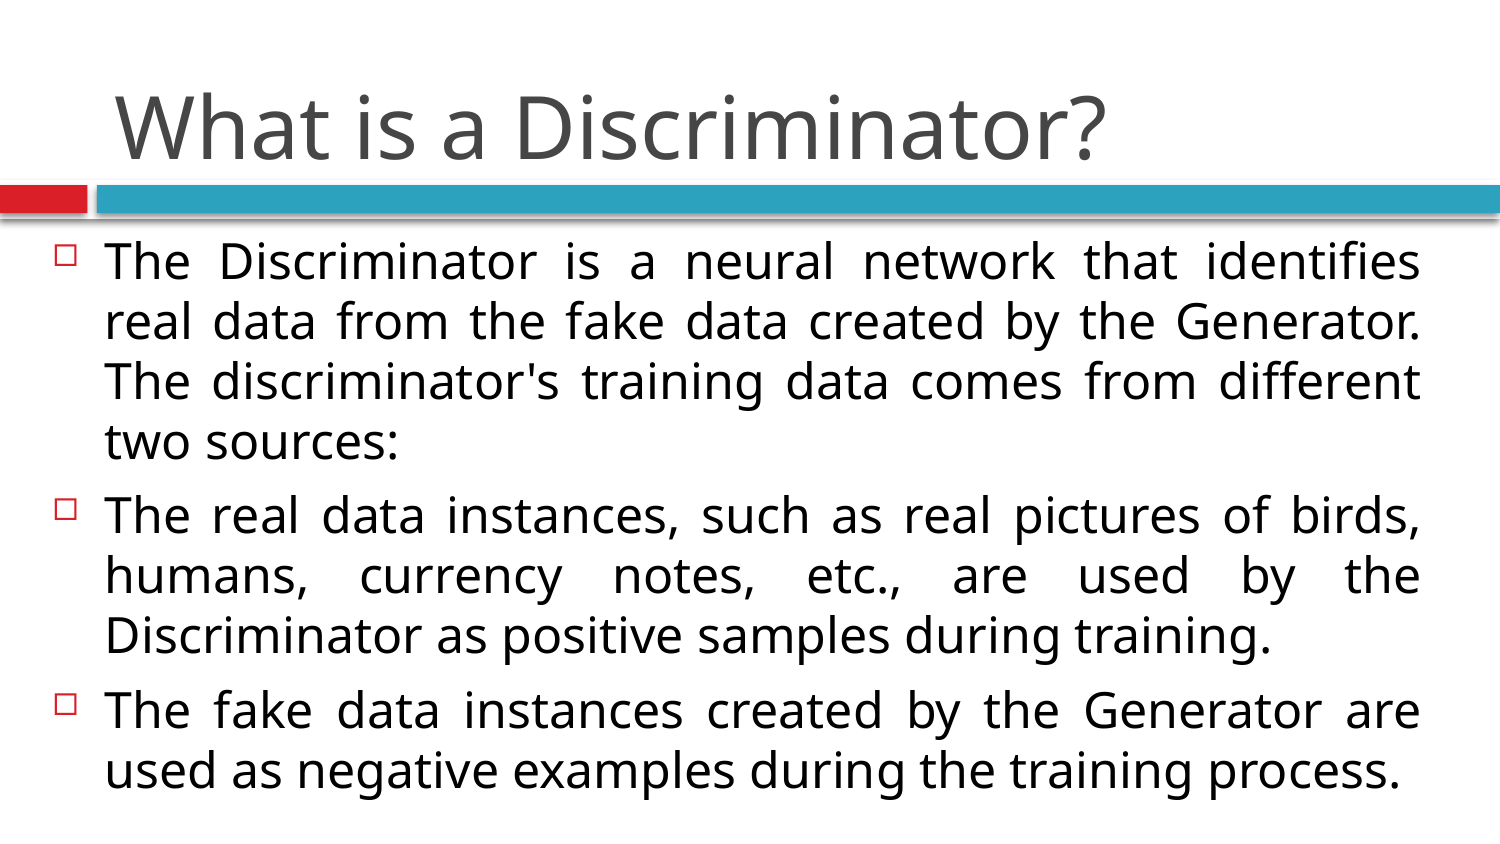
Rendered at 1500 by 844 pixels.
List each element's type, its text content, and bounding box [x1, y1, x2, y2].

list The Discriminator is a neural network that identifies real data from the fake data created by the Generator. The discriminator's training data comes from different two sources: The real data instances, such as real pictures of birds, humans, currency notes, etc., are used by the Discriminator as positive samples during training. The fake data instances created by the Generator are used as negative examples during the training process. [37, 221, 1438, 810]
title What is a Discriminator? [99, 19, 1438, 185]
